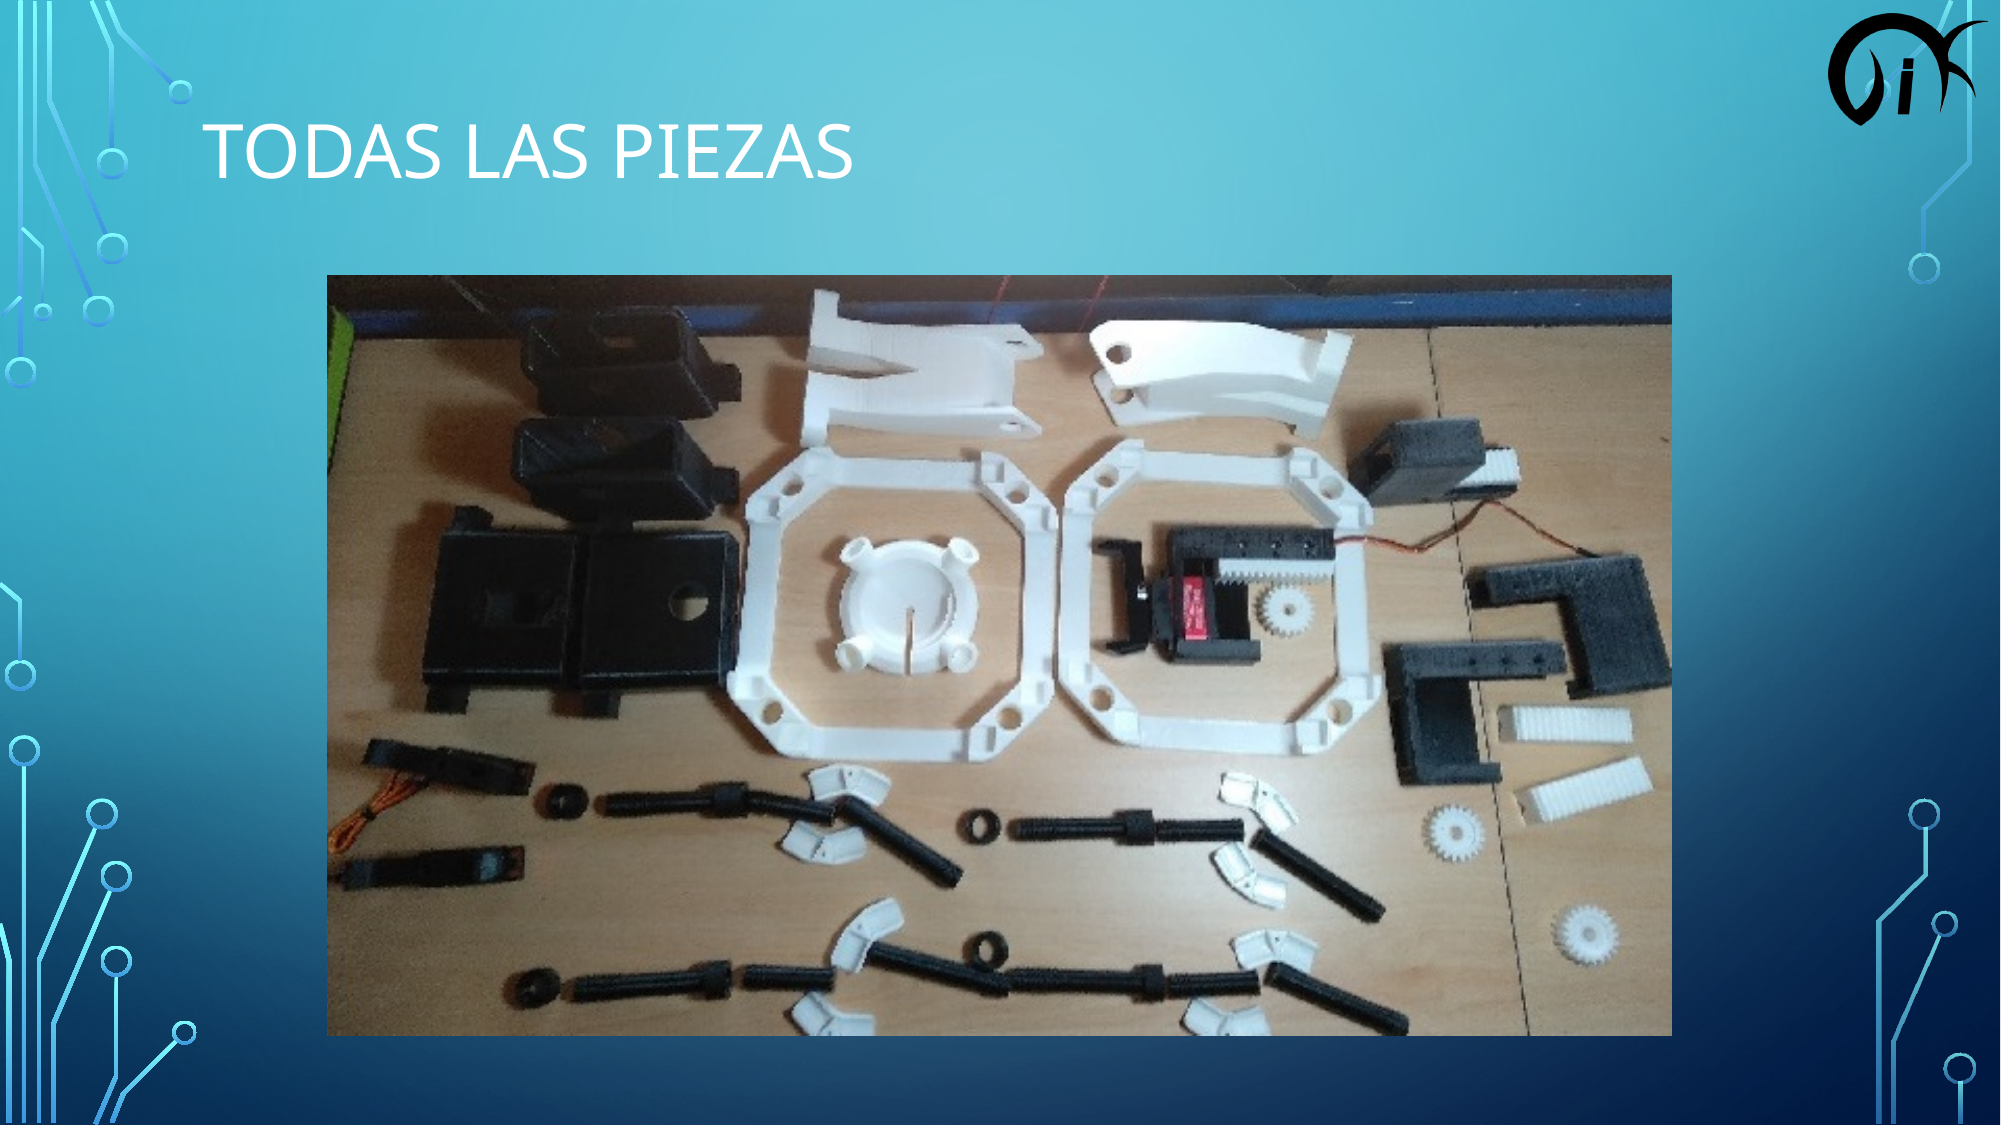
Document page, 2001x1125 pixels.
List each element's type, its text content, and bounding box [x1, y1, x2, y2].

title Todas las piezas [187, 32, 1813, 276]
picture [1828, 13, 1990, 126]
picture [327, 275, 1672, 1036]
